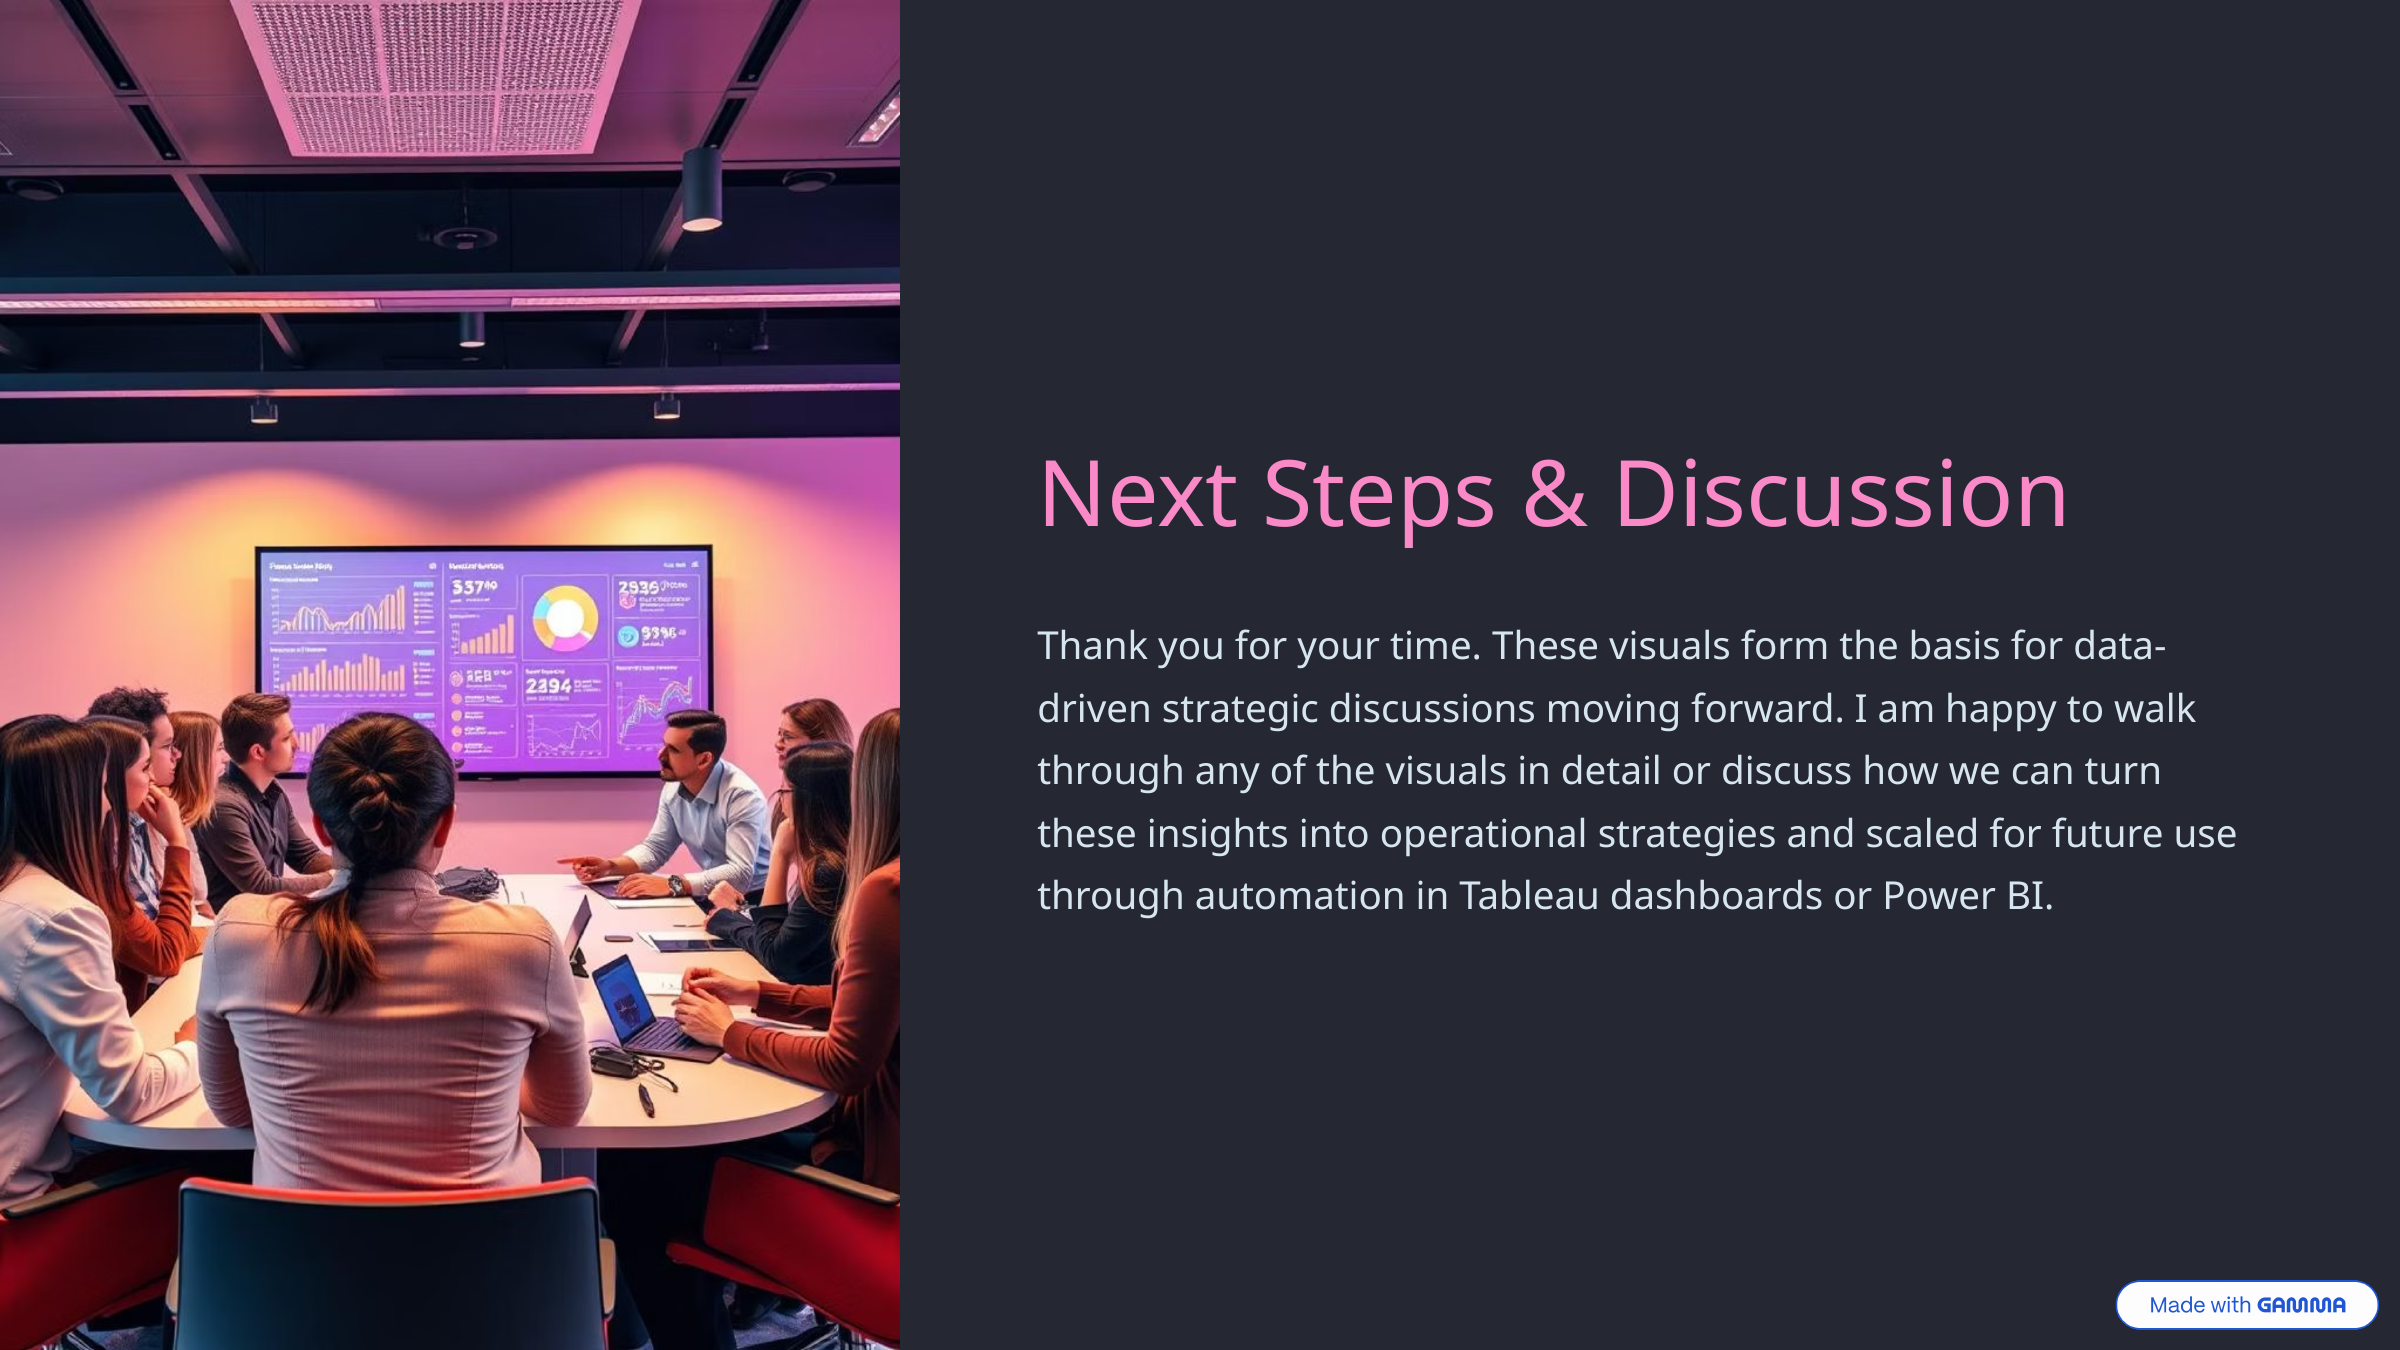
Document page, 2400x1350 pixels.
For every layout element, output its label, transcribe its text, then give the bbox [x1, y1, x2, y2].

picture [0, 0, 900, 1350]
picture [2106, 1271, 2389, 1339]
text_box Thank you for your time. These visuals form the basis for data-driven strategic discussions moving forward. I am happy to walk through any of the visuals in detail or discuss how we can turn these insights into operational strategies and scaled for future use through automation in Tableau dashboards or Power BI. [1037, 605, 2263, 920]
text_box Next Steps & Discussion [1037, 430, 2078, 547]
